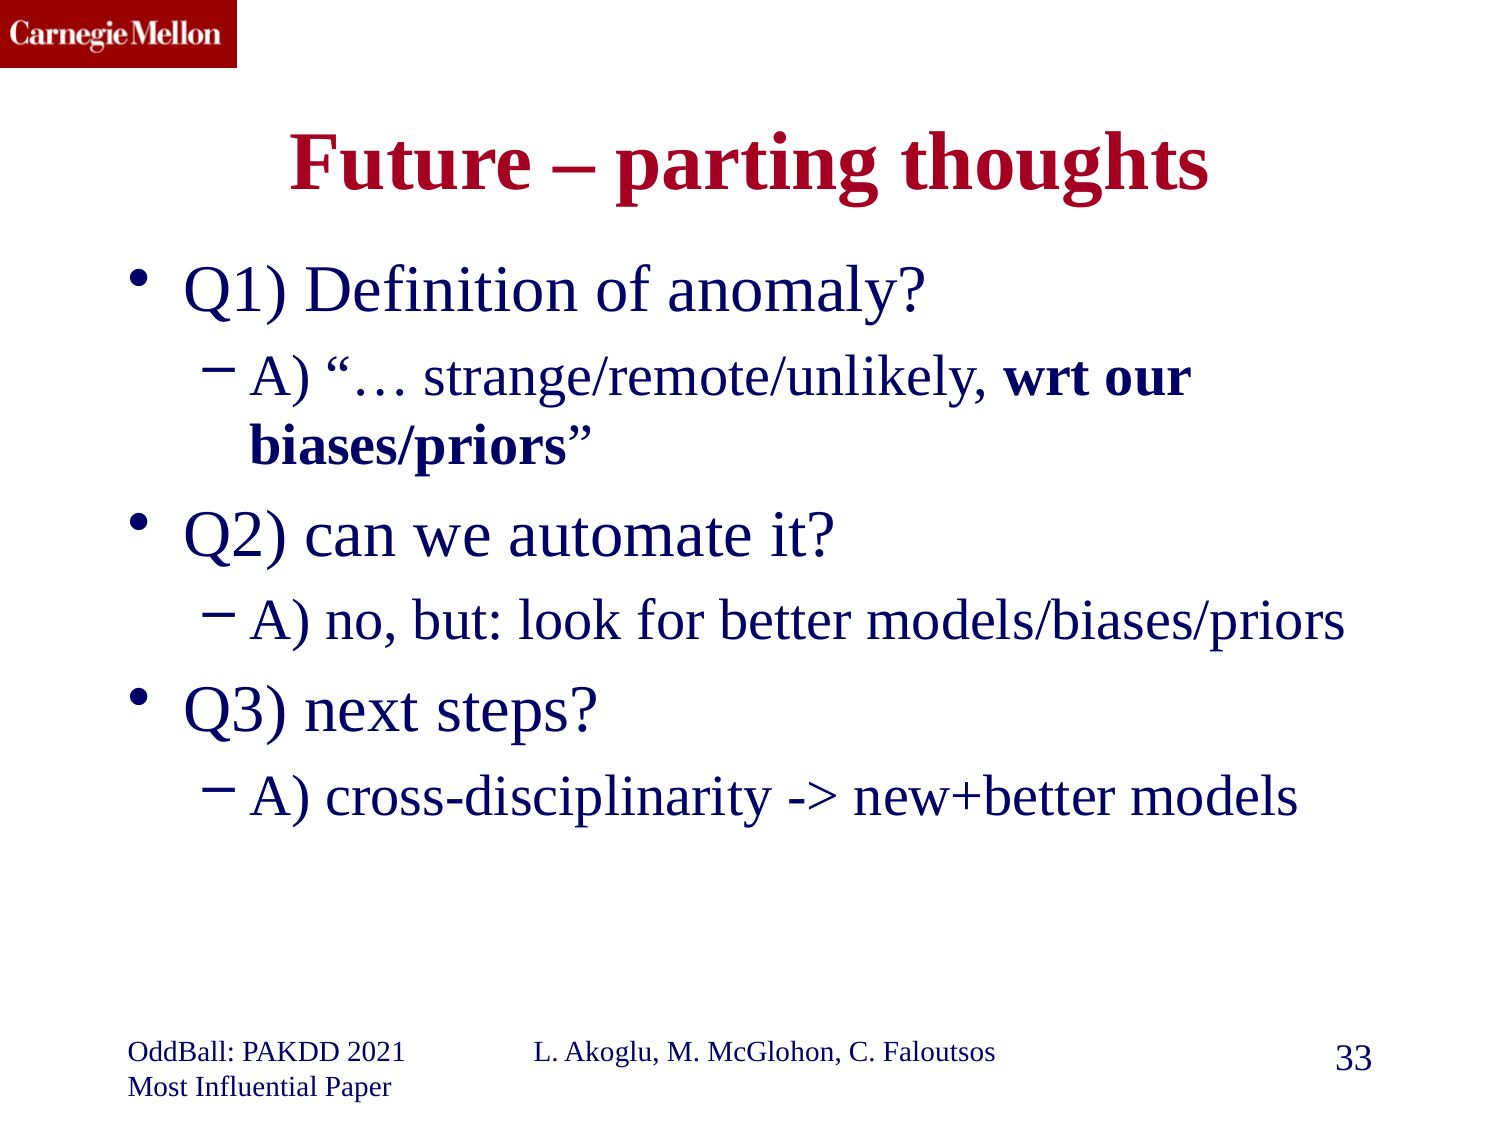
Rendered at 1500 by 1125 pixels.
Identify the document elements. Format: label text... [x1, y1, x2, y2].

list Q1) Definition of anomaly? A) “… strange/remote/unlikely, wrt our biases/priors” Q2) can we automate it? A) no, but: look for better models/biases/priors Q3) next steps? A) cross-disciplinarity -> new+better models [112, 237, 1388, 1001]
footer L. Akoglu, M. McGlohon, C. Faloutsos [512, 1024, 1018, 1101]
slide_number 33 [1074, 1024, 1388, 1101]
title Future – parting thoughts [112, 99, 1388, 213]
slide_number OddBall: PAKDD 2021 Most Influential Paper [112, 1024, 426, 1101]
picture [0, 0, 237, 68]
